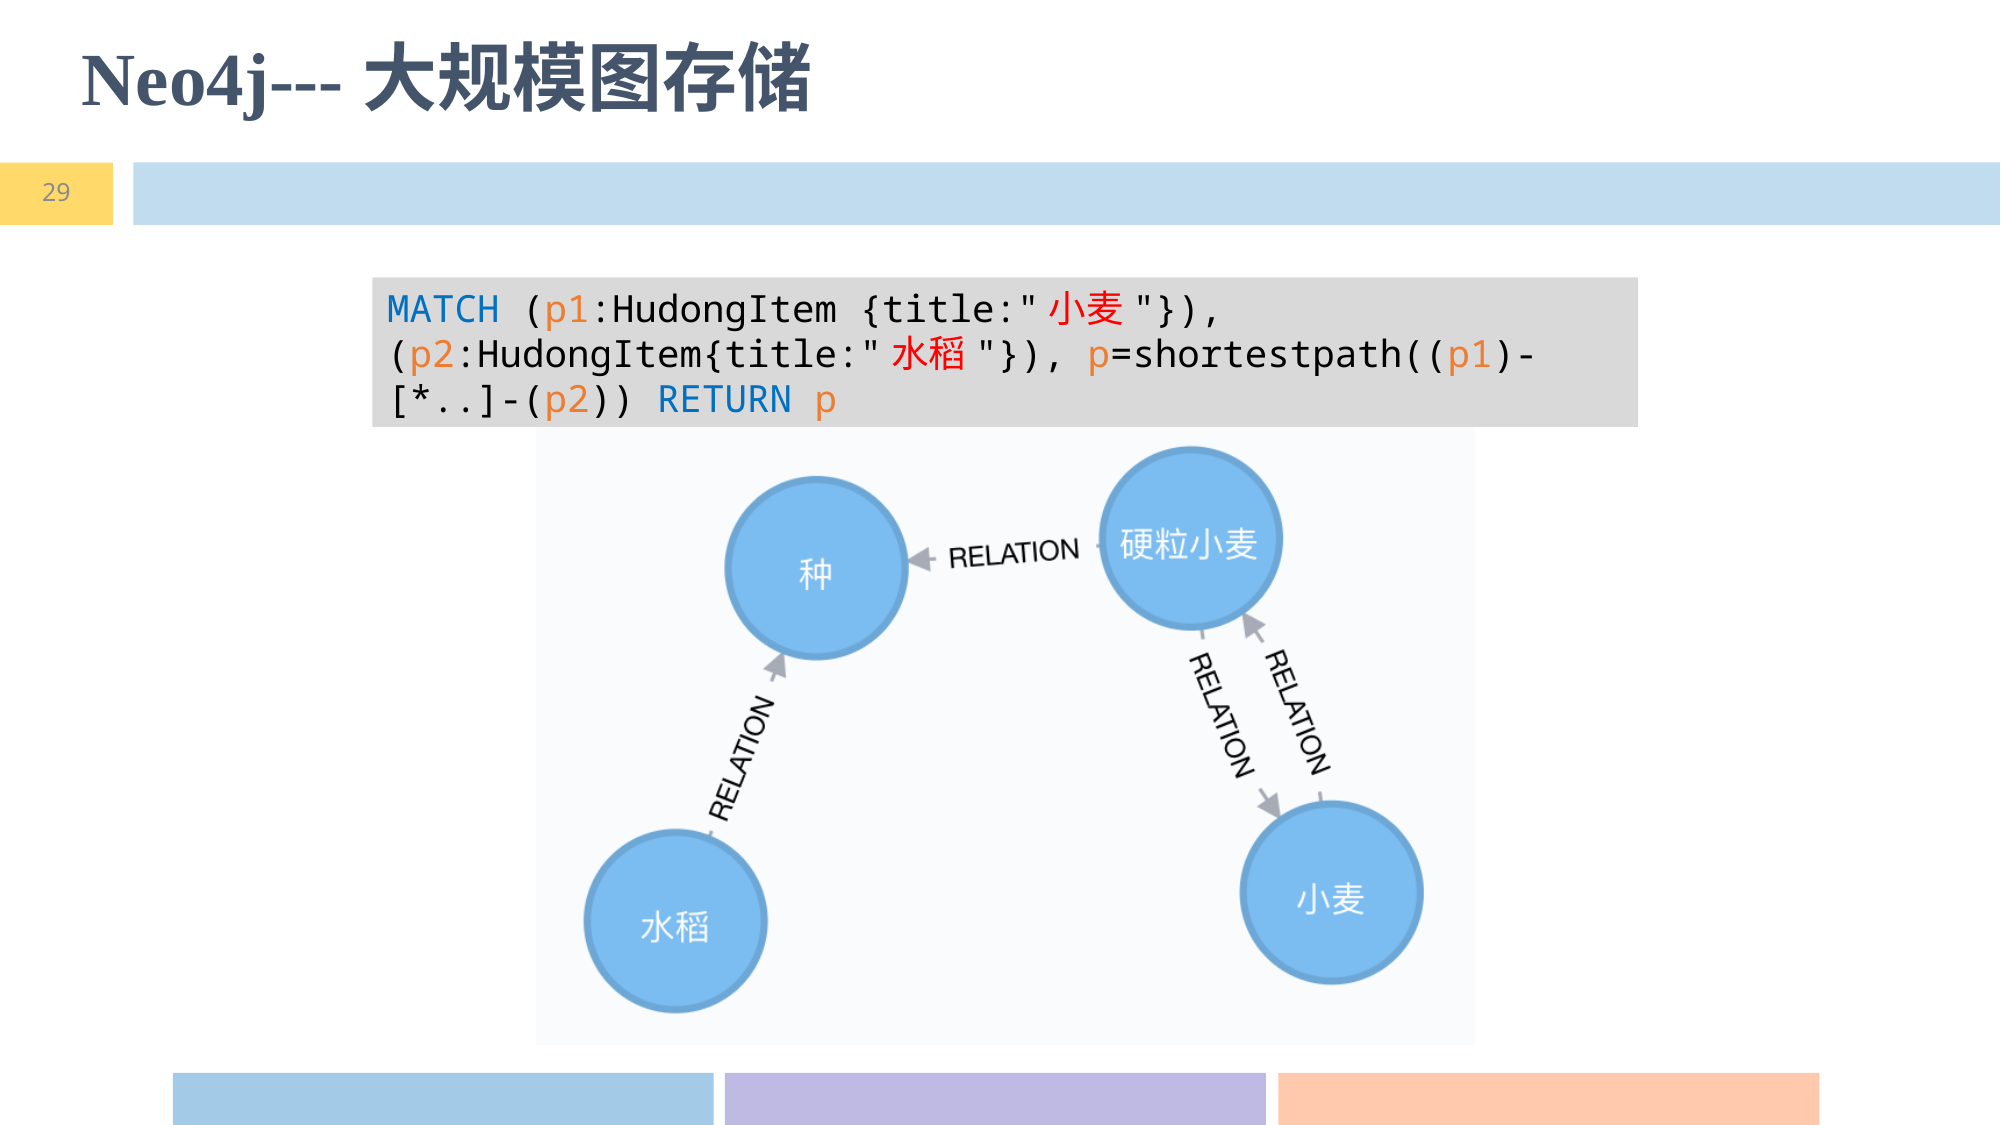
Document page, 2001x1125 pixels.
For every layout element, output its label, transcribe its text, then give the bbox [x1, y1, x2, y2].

text_box MATCH (p1:HudongItem {title:"小麦"}),(p2:HudongItem{title:"水稻"}), p=shortestpath((p1)-[*..]-(p2)) RETURN p [372, 277, 1638, 427]
picture [536, 419, 1475, 1045]
title Neo4j---大规模图存储 [66, 0, 1945, 175]
slide_number 29 [0, 162, 113, 225]
